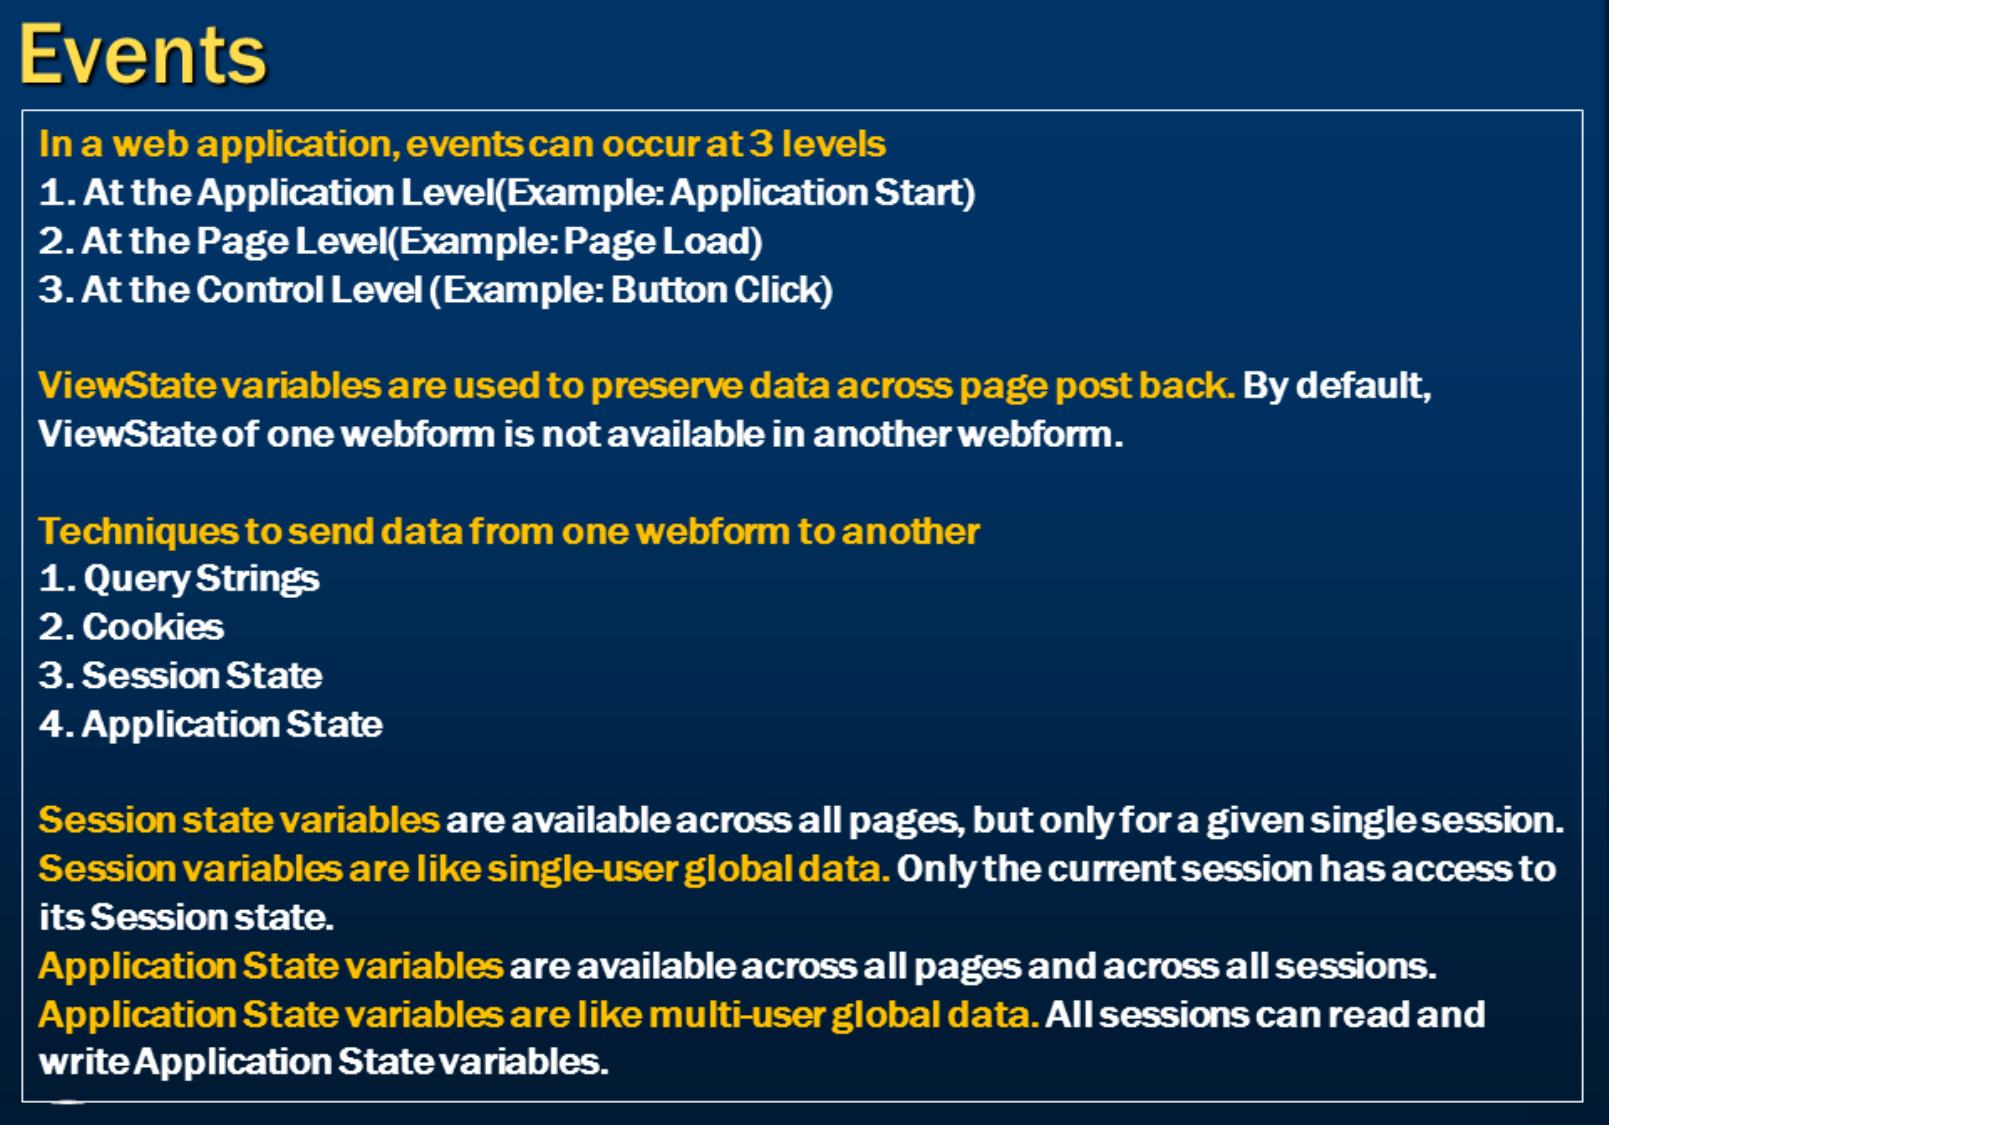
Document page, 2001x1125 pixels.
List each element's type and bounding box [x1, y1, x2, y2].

list [0, 0, 1609, 1125]
